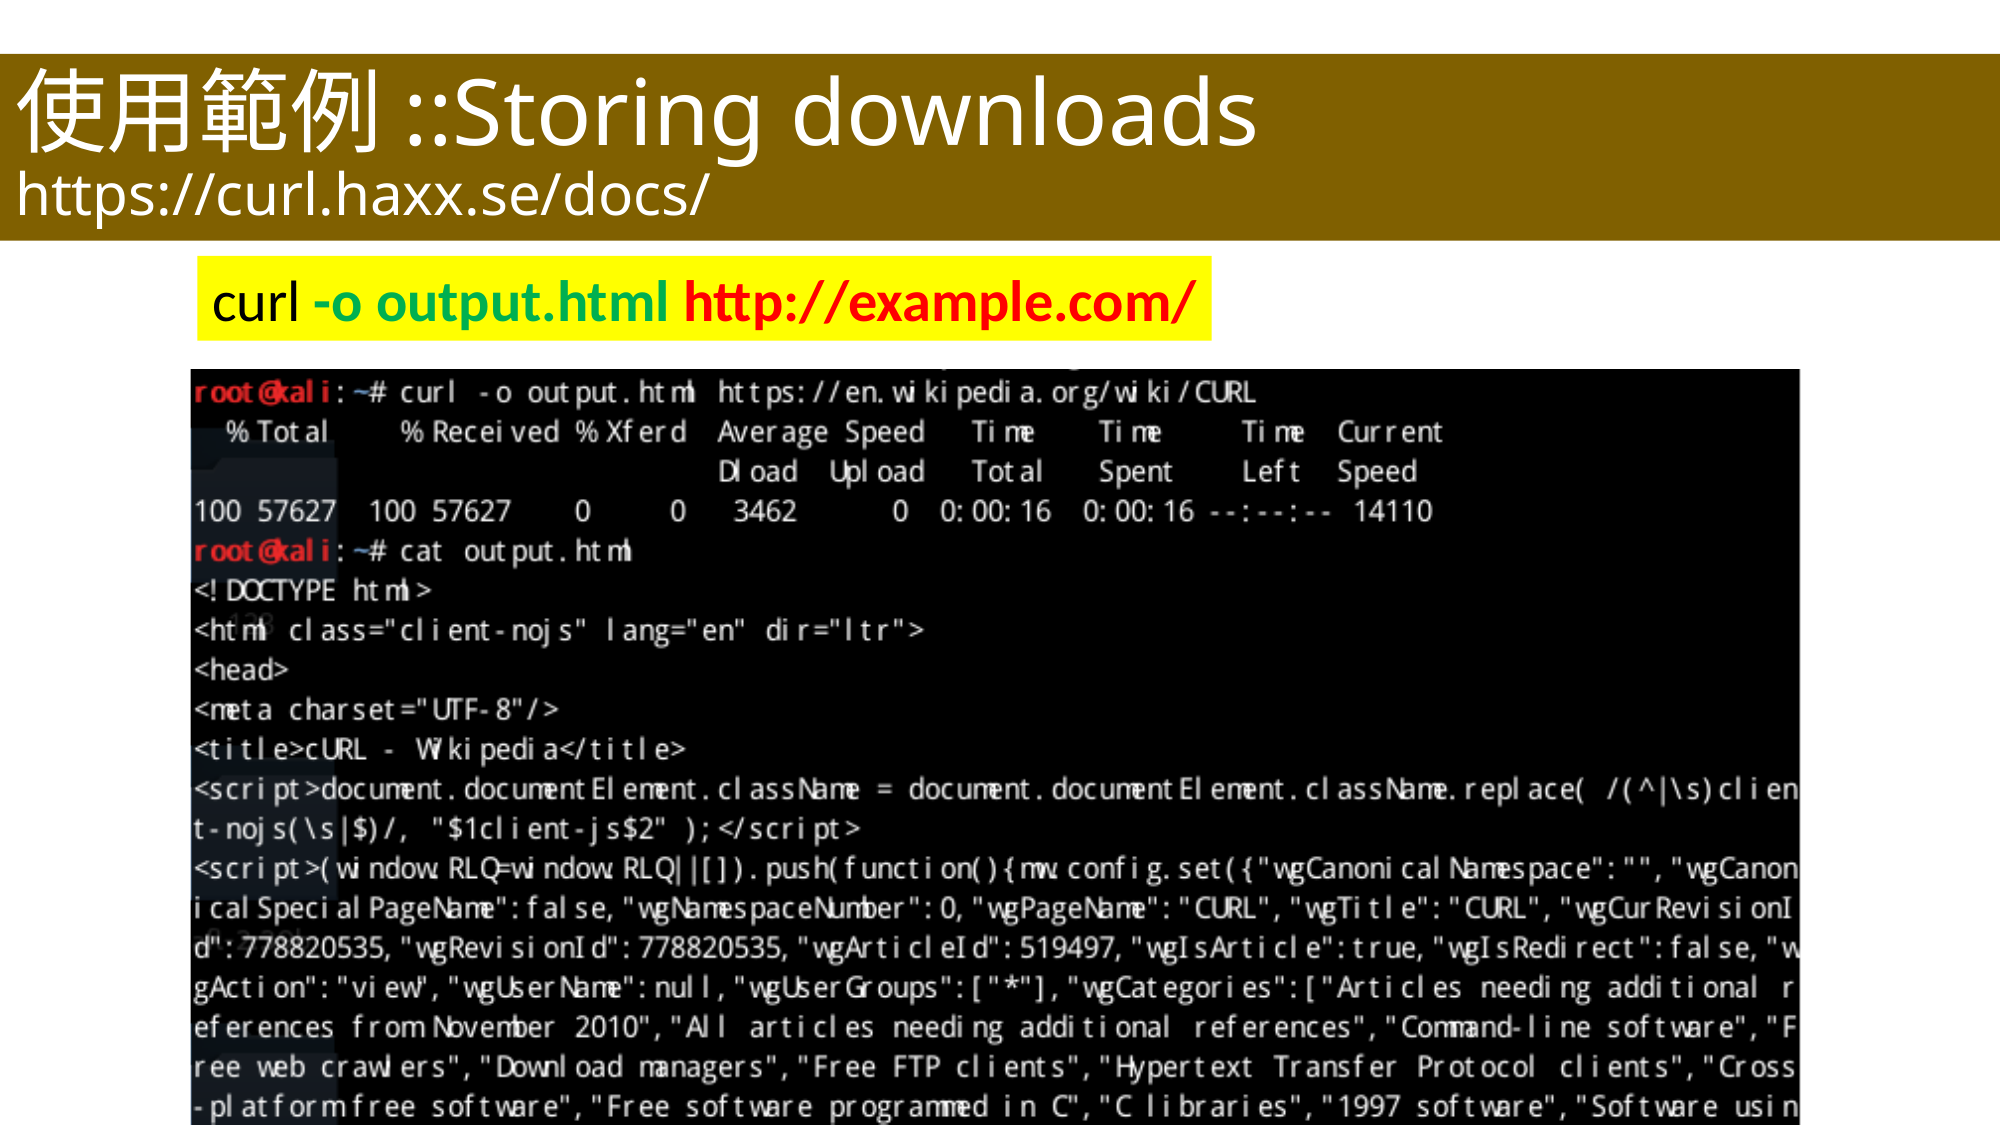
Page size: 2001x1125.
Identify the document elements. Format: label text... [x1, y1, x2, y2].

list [190, 369, 1801, 1125]
text_box curl -o output.html http://example.com/ [197, 255, 1212, 341]
title 使用範例::Storing downloads https://curl.haxx.se/docs/ [0, 53, 2000, 241]
